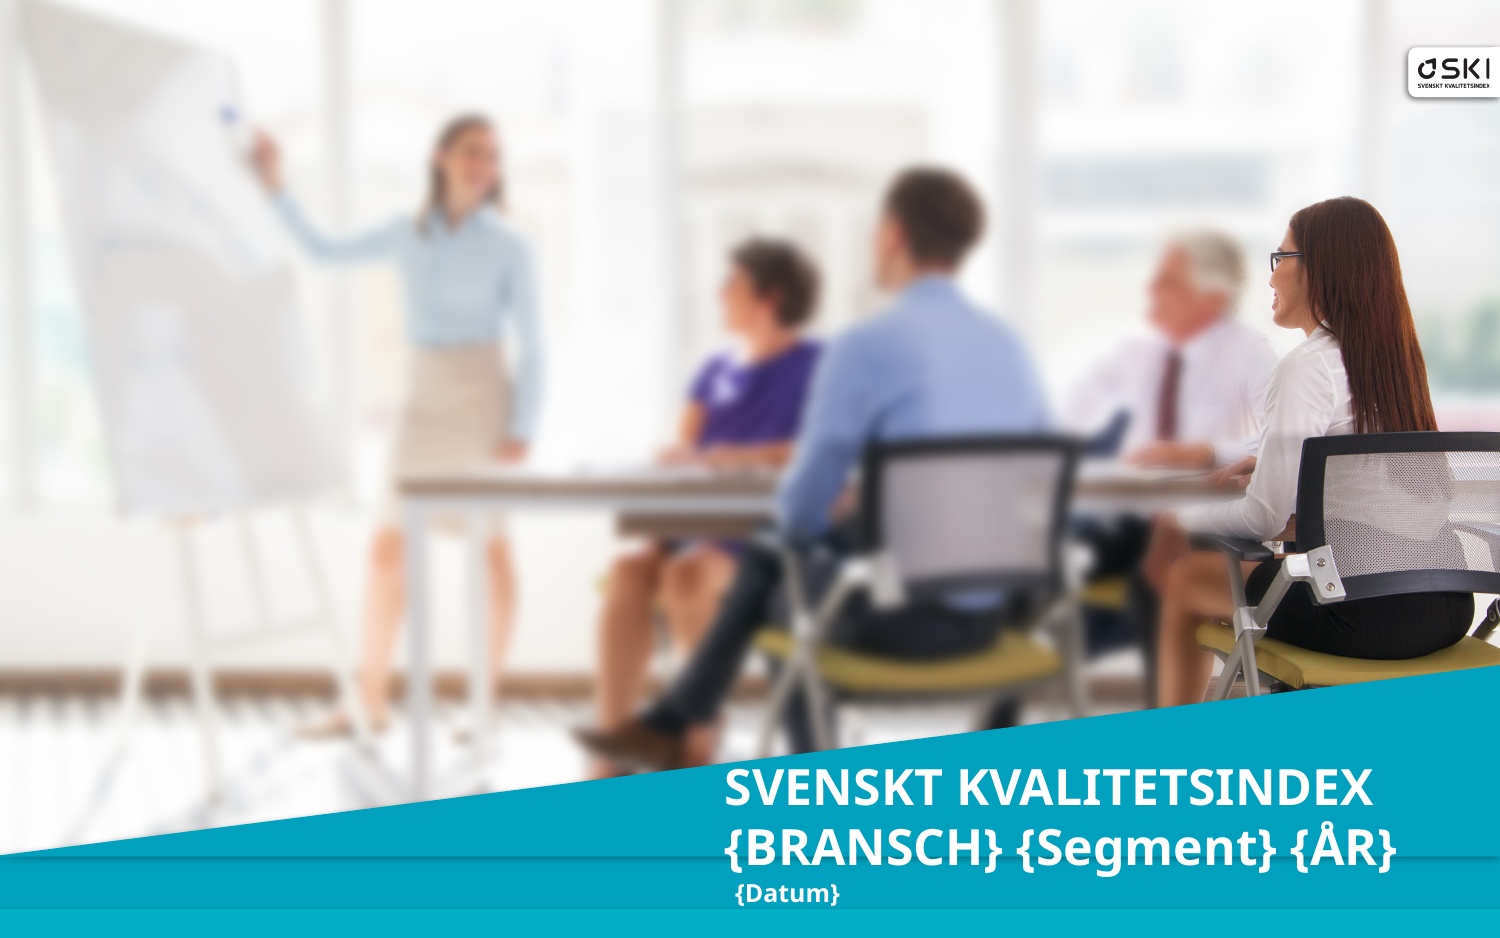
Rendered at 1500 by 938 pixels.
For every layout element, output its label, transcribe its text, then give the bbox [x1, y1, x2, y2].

title [72, 38, 1428, 108]
list {Datum} [720, 869, 1454, 938]
list SVENSKT KVALITETSINDEX {BRANSCH} {Segment} {ÅR} [710, 748, 1444, 834]
picture [0, 0, 1500, 855]
